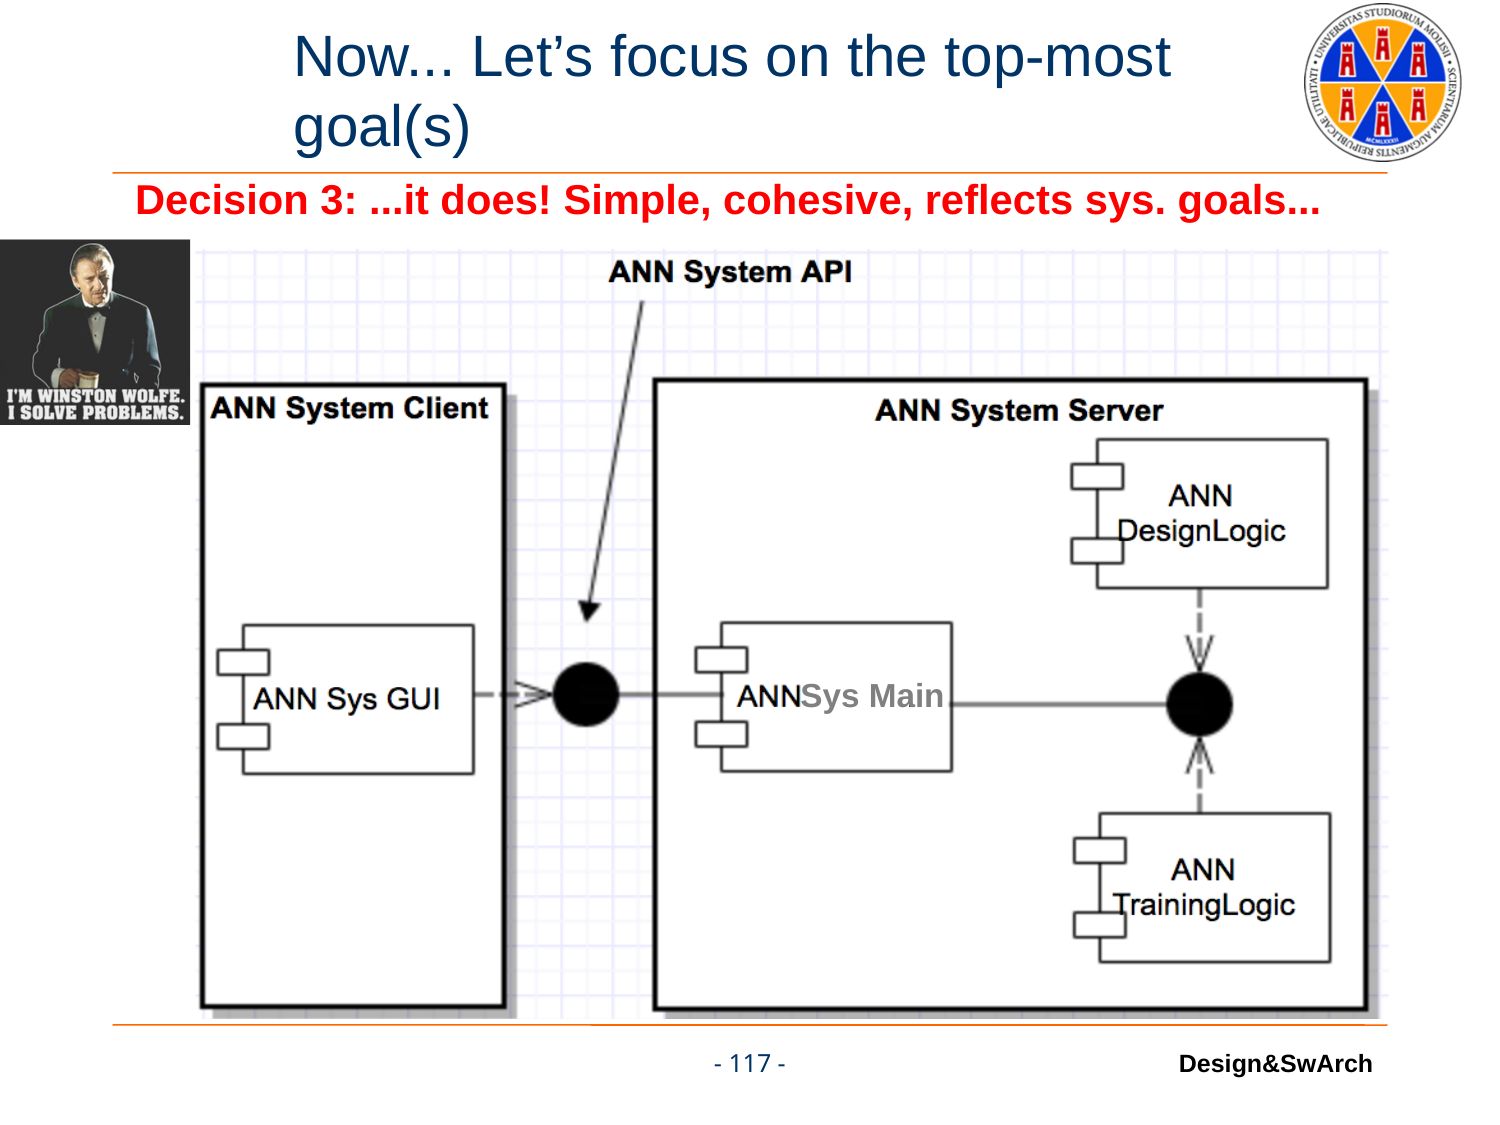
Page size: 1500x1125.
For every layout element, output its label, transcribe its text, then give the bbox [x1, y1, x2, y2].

text_box Decision 3: ...it does! Simple, cohesive, reflects sys. goals... [120, 165, 1337, 230]
slide_number - 117 - [670, 1039, 830, 1078]
picture [1269, 0, 1500, 166]
footer Design&SwArch [837, 1039, 1390, 1078]
title Now... Let’s focus on the top-most goal(s) [278, 18, 1211, 157]
picture [0, 236, 191, 425]
picture [194, 249, 1389, 1019]
